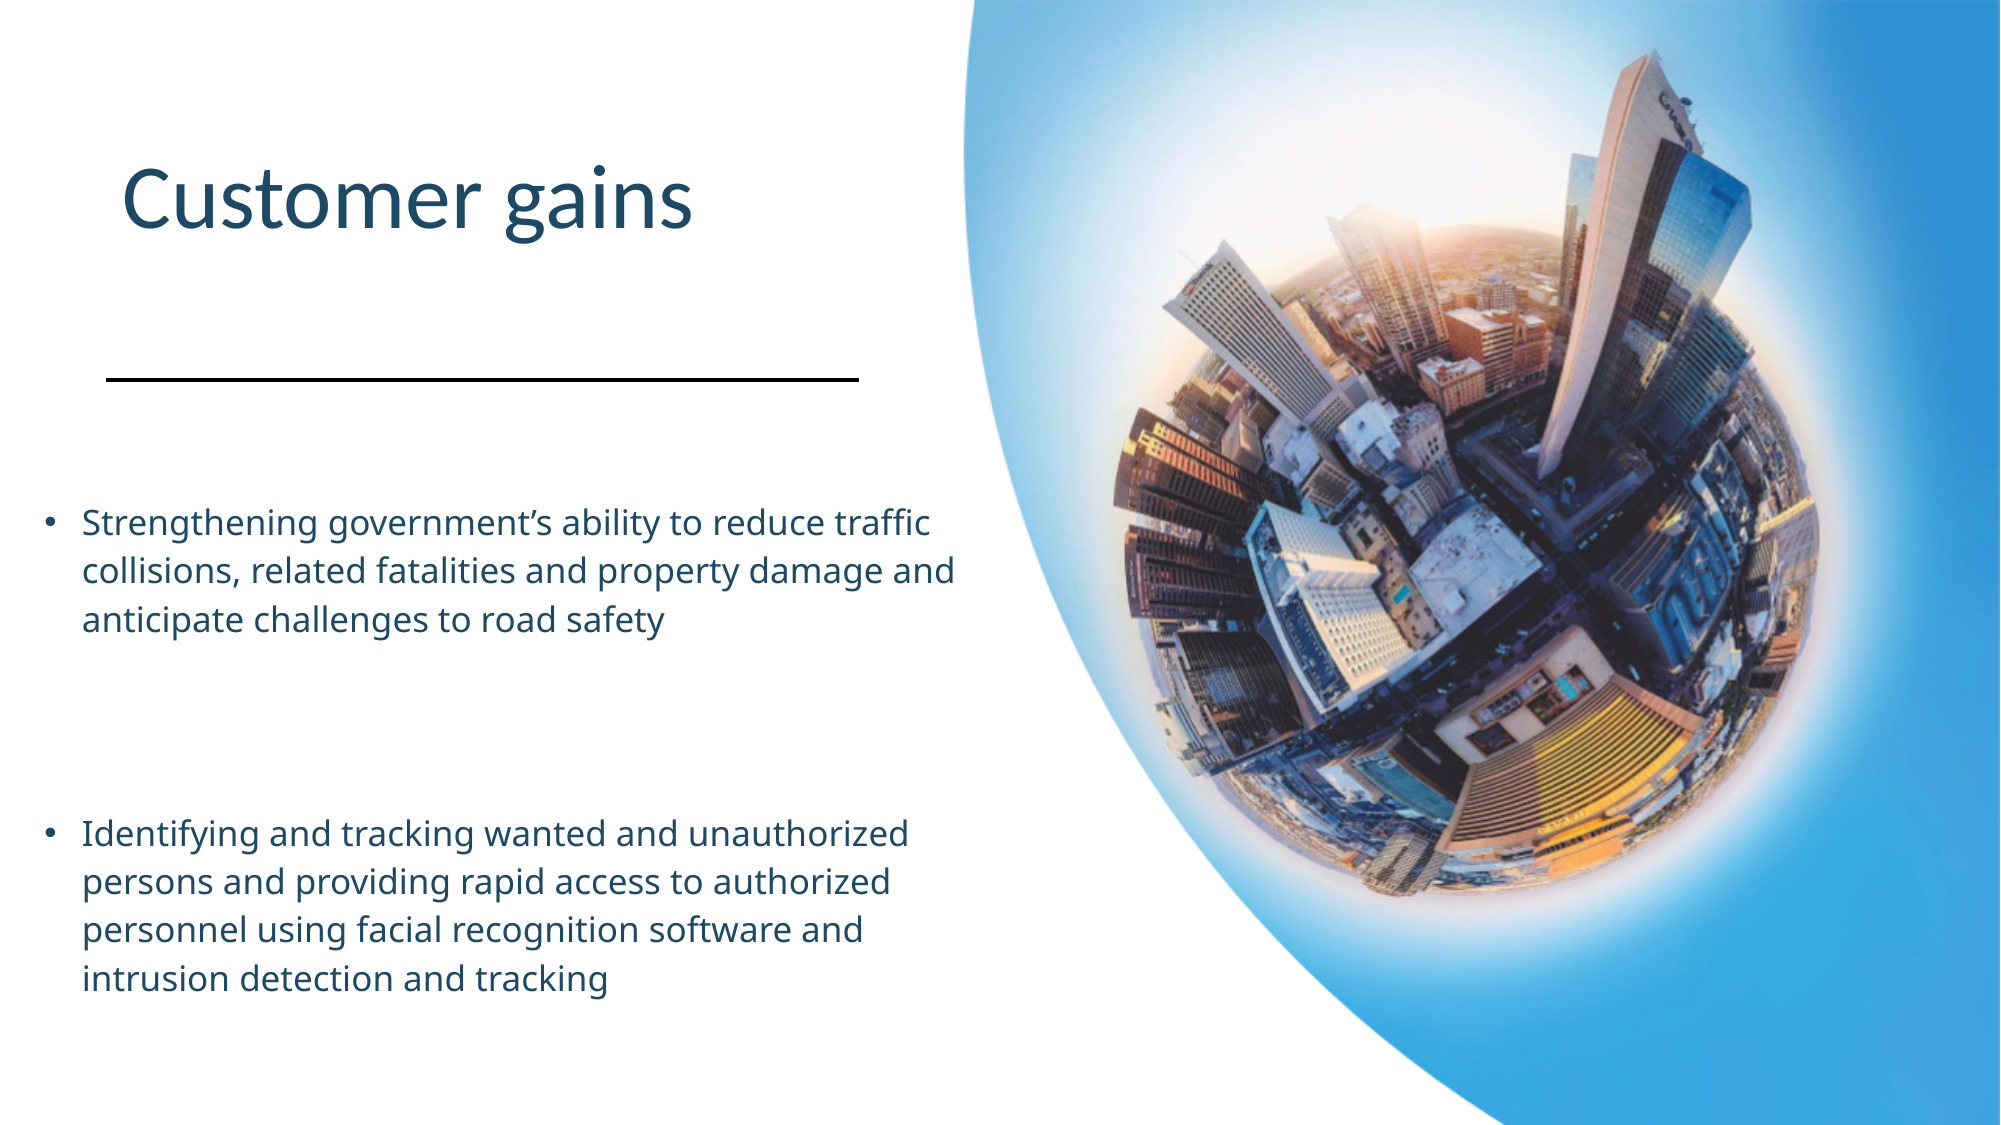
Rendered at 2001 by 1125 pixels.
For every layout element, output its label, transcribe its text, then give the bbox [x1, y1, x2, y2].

title Customer gains [107, 59, 942, 338]
picture [947, 0, 2000, 1125]
list Strengthening government’s ability to reduce traffic collisions, related fatalities and property damage and anticipate challenges to road safety Identifying and tracking wanted and unauthorized persons and providing rapid access to authorized personnel using facial recognition software and intrusion detection and tracking [29, 486, 942, 882]
